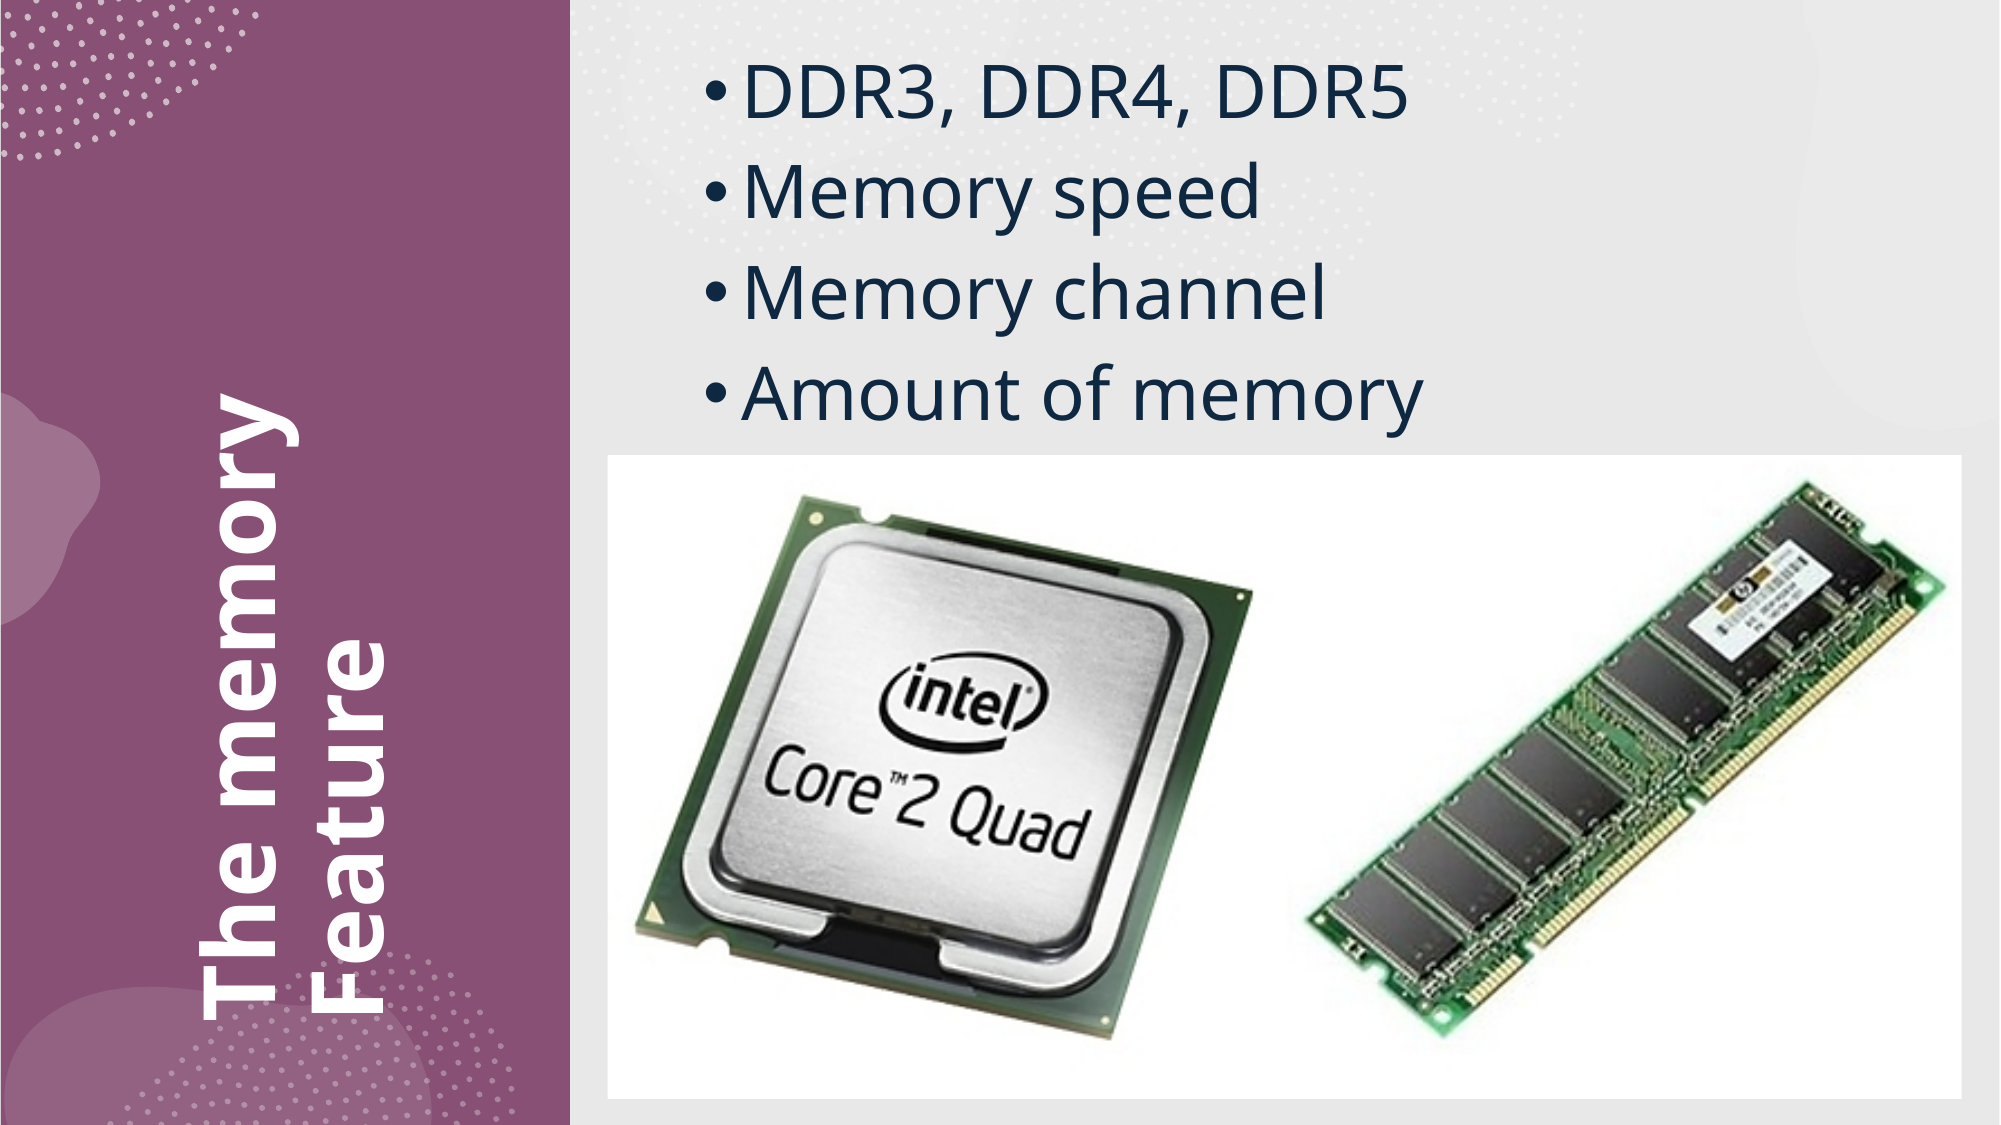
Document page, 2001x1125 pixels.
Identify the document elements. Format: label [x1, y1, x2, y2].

text_box [0, 0, 2000, 1125]
picture [607, 455, 1963, 1100]
